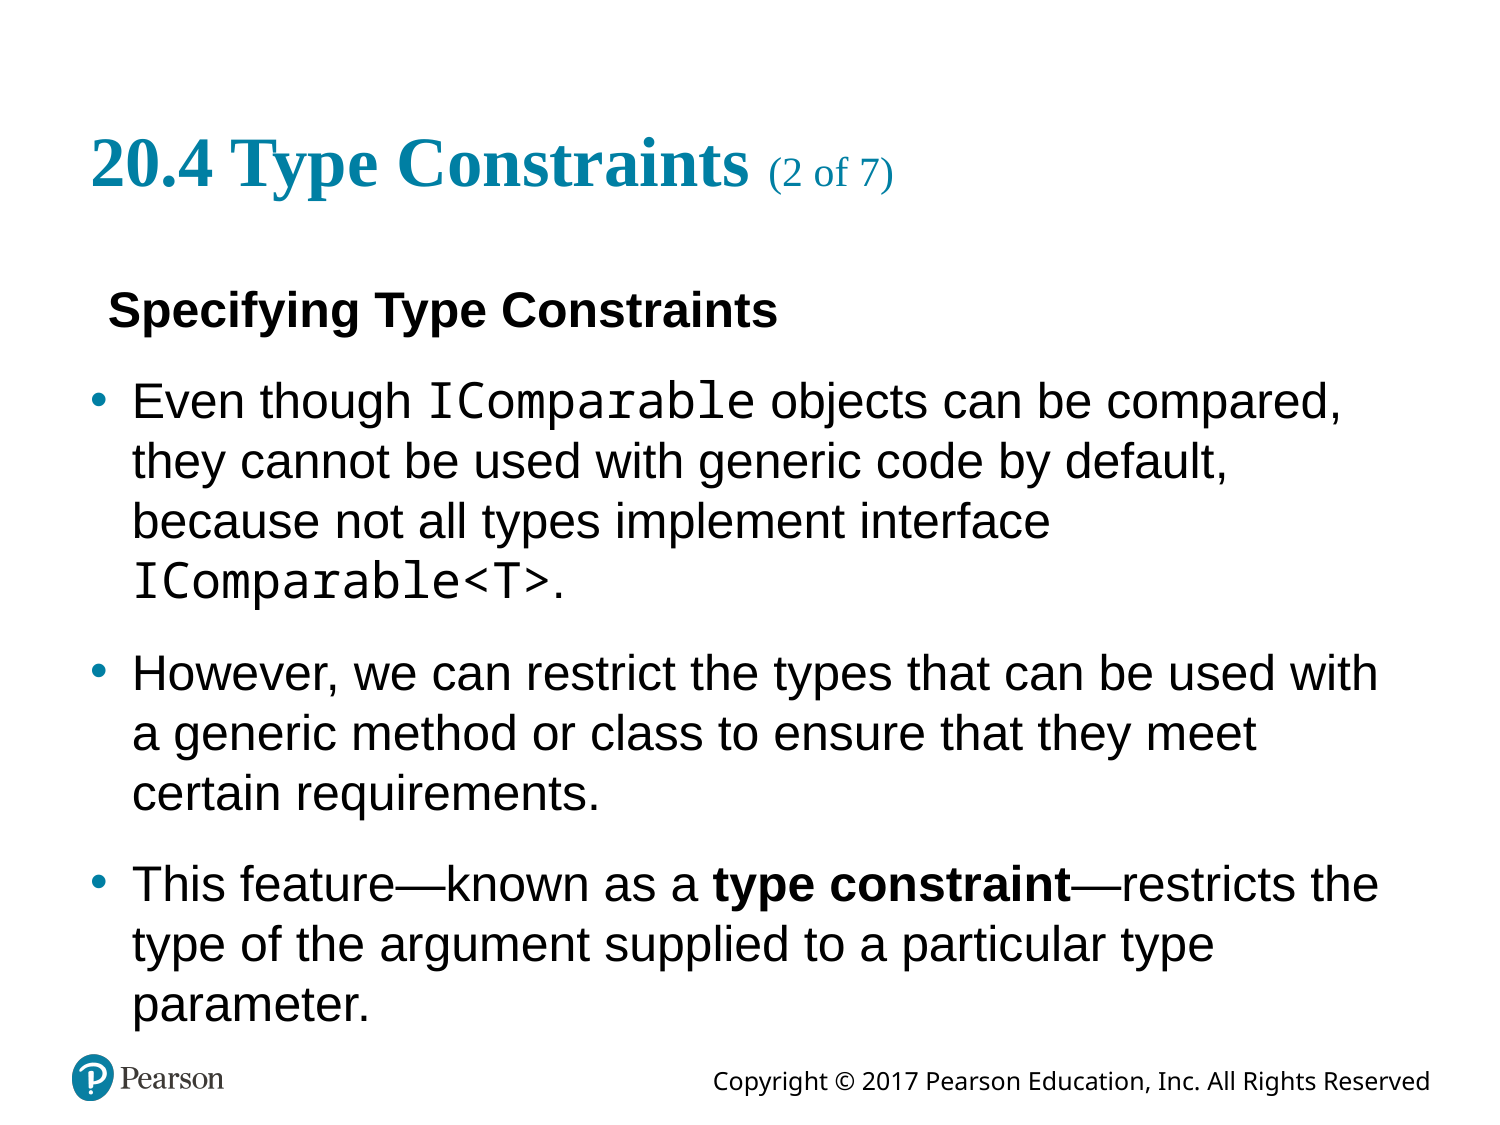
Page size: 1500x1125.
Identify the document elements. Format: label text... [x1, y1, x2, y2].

picture [72, 1054, 88, 1070]
title 20.4 Type Constraints (2 of 7) [75, 35, 1425, 216]
picture [80, 1063, 106, 1088]
picture [72, 1087, 83, 1101]
list Specifying Type Constraints Even though IComparable objects can be compared, they cannot be used with generic code by default, because not all types implement interface IComparable<T>. However, we can restrict the types that can be used with a generic method or class to ensure that they meet certain requirements. This feature—known as a type constraint—restricts the type of the argument supplied to a particular type parameter. [75, 262, 1425, 1043]
picture [98, 1054, 224, 1101]
